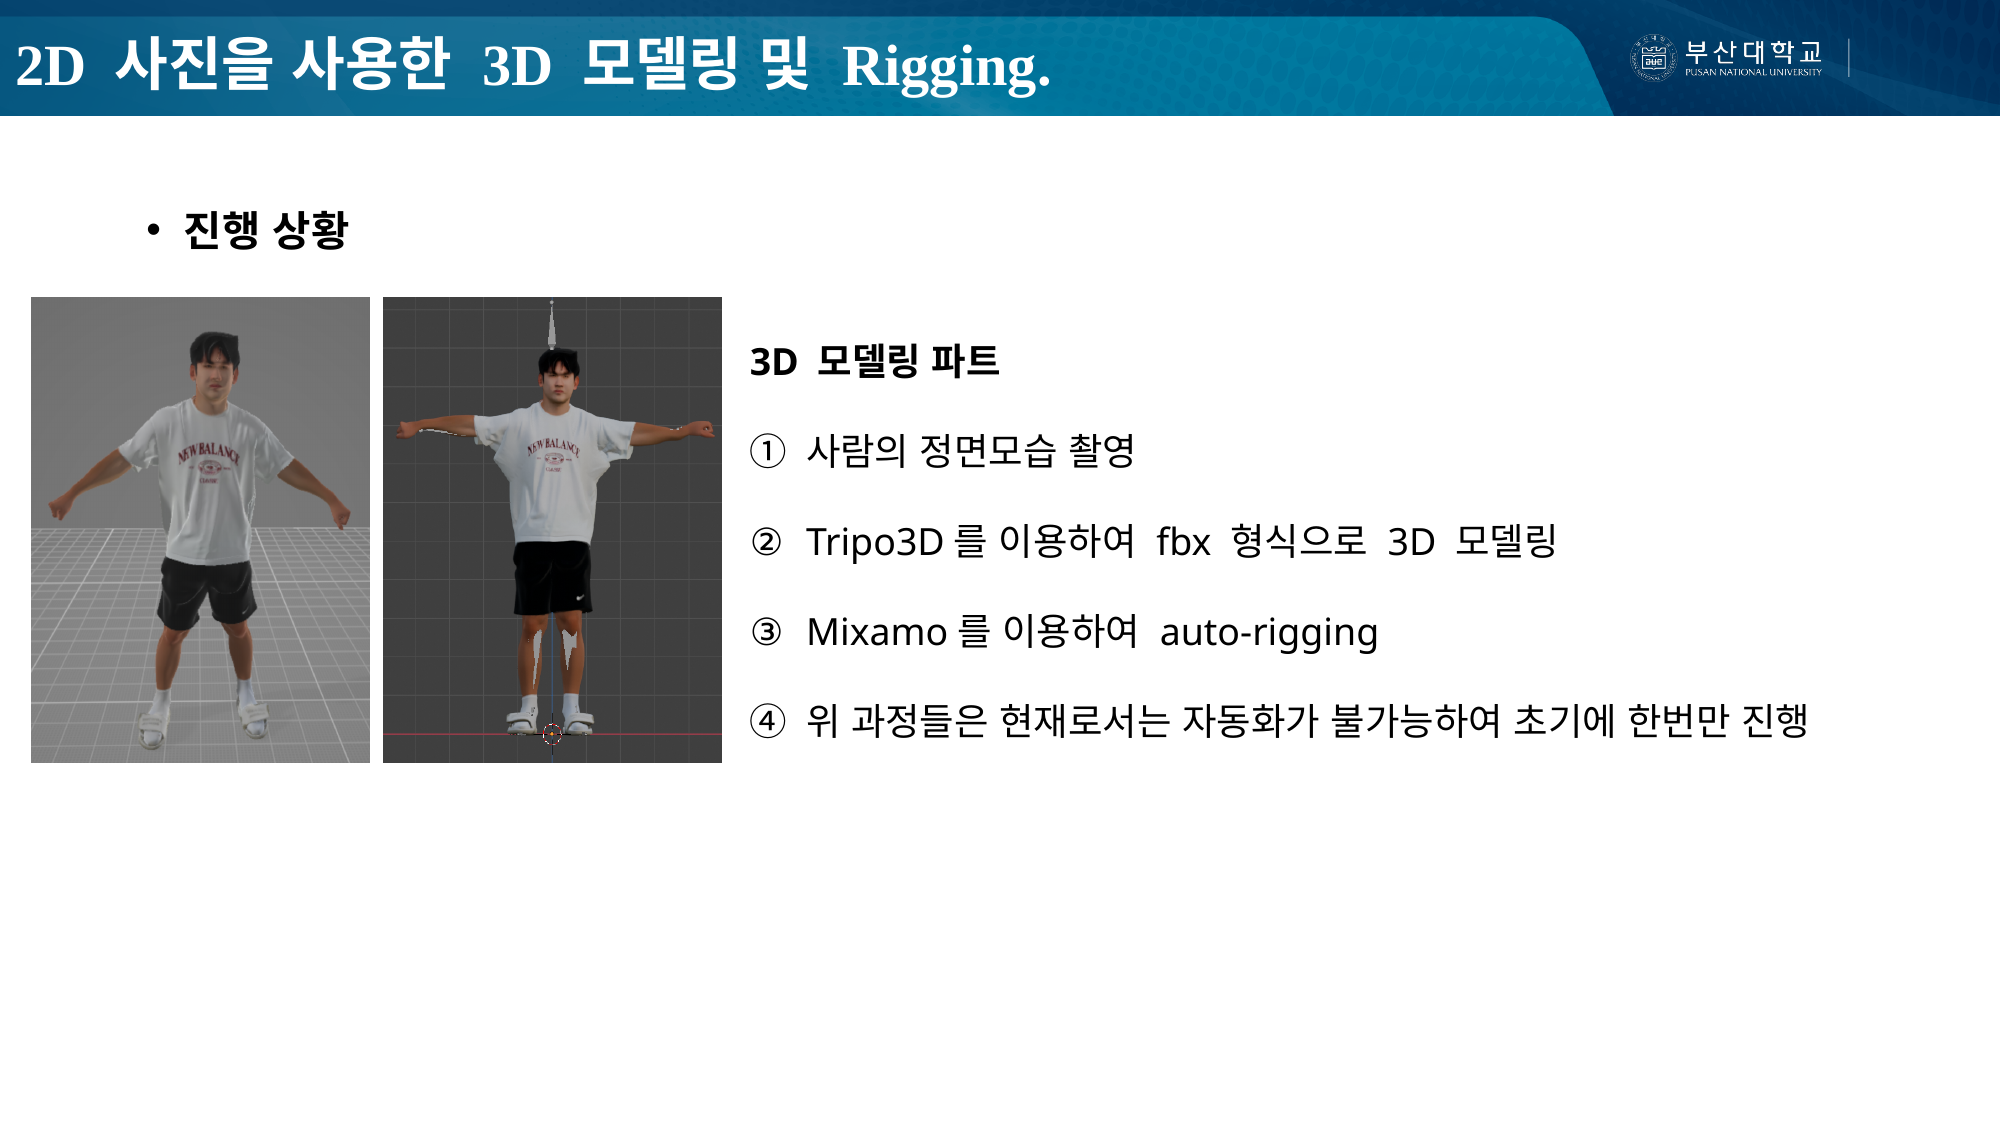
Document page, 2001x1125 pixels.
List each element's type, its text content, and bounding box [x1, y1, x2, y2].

text_box 3D 모델링 파트 사람의 정면모습 촬영 Tripo3D를 이용하여 fbx 형식으로 3D 모델링 Mixamo를 이용하여 auto-rigging 위 과정들은 현재로서는 자동화가 불가능하여 초기에 한번만 진행 [734, 330, 1931, 796]
picture [0, 0, 2000, 116]
picture [31, 297, 370, 763]
picture [383, 297, 722, 763]
list 진행 상황 [56, 136, 1944, 1036]
title 2D 사진을 사용한 3D 모델링 및 Rigging. [0, 17, 1888, 116]
